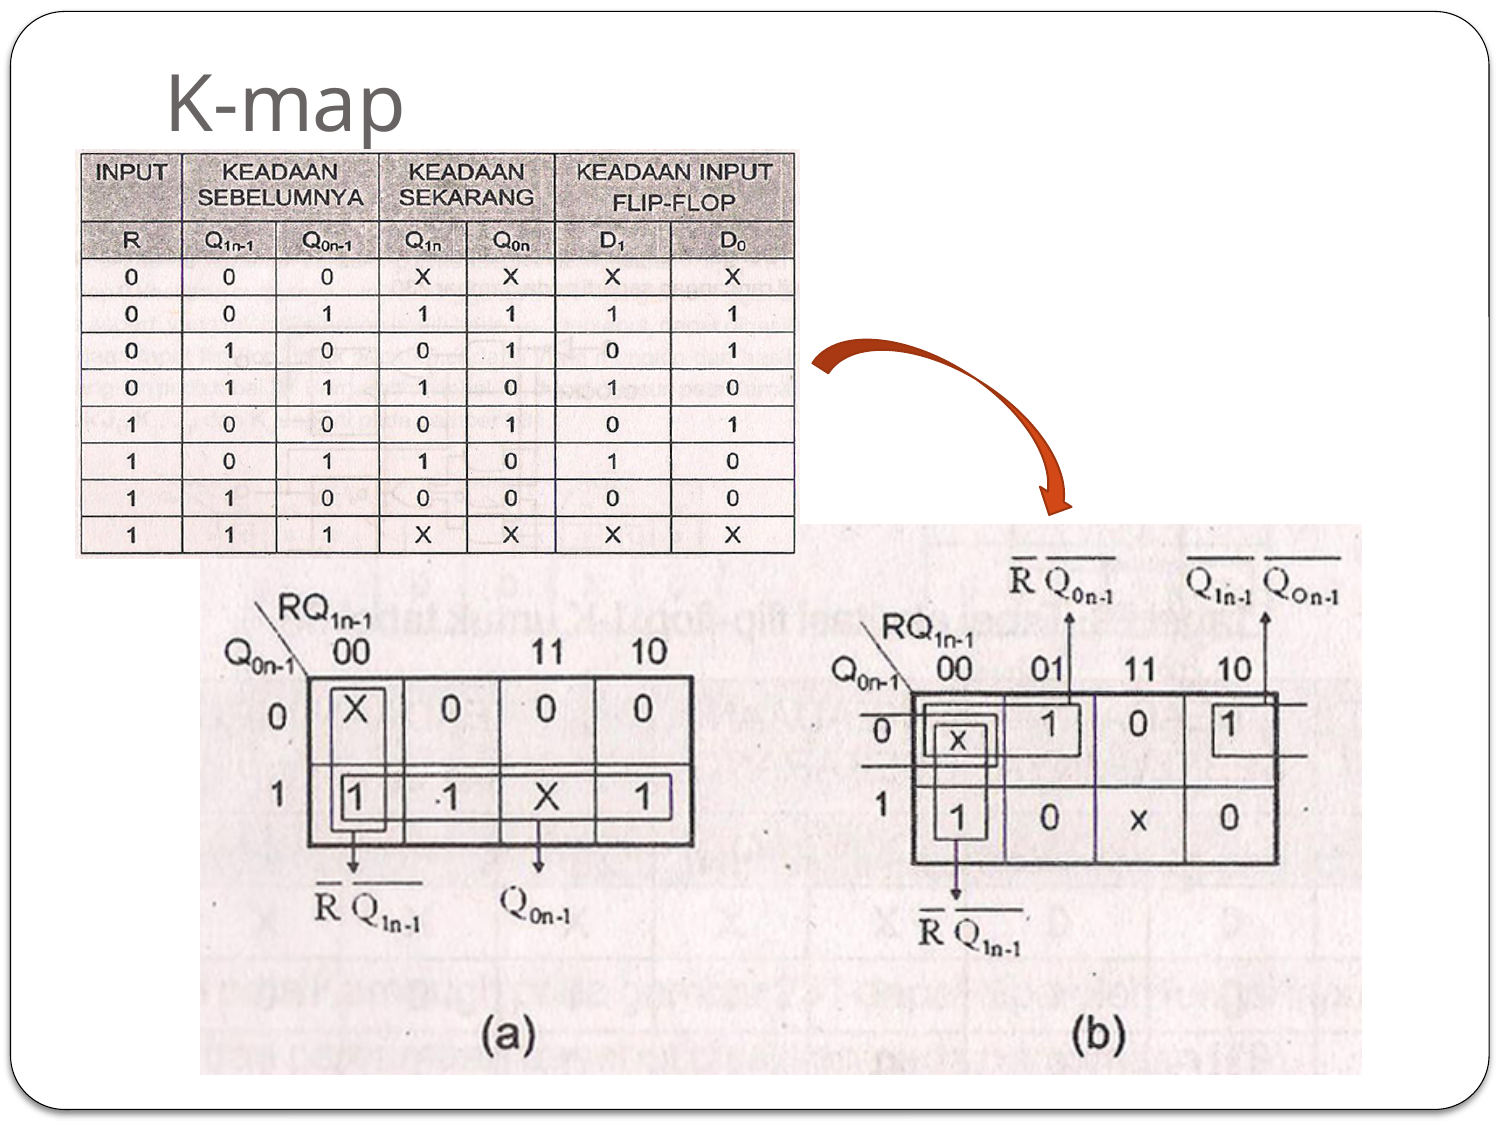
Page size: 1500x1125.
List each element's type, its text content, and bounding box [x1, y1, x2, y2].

text_box [811, 338, 1073, 516]
title K-map [150, 45, 1425, 163]
picture [74, 149, 1363, 1076]
